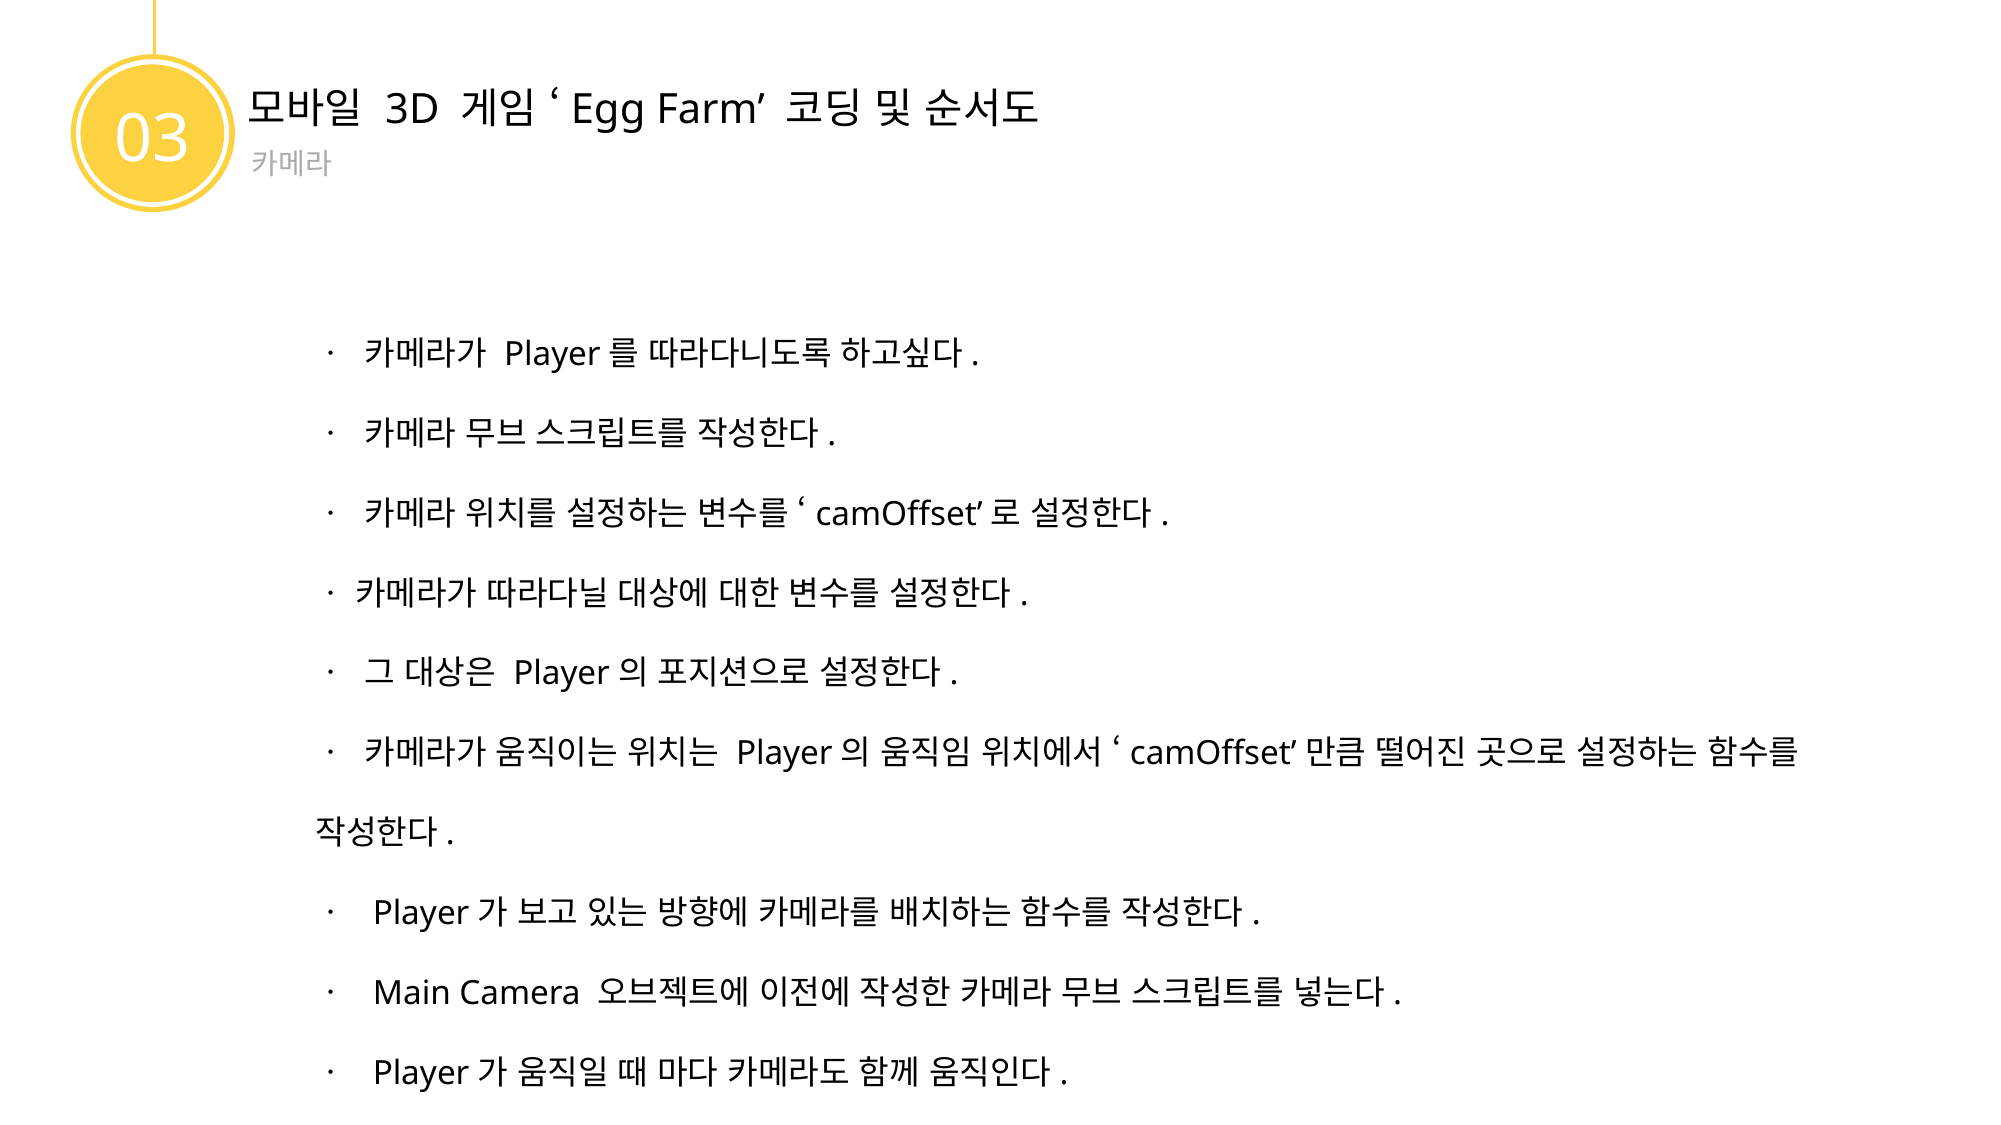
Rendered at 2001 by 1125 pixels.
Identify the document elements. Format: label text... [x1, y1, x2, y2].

text_box [79, 111, 83, 155]
text_box [74, 99, 83, 167]
text_box 카메라 [236, 137, 939, 188]
text_box ㆍ 카메라가 Player를 따라다니도록 하고싶다. ㆍ 카메라 무브 스크립트를 작성한다. ㆍ 카메라 위치를 설정하는 변수를 ‘camOffset’로 설정한다. ㆍ 카메라가 따라다닐 대상에 대한 변수를 설정한다. ㆍ 그 대상은 Player의 포지션으로 설정한다. ㆍ 카메라가 움직이는 위치는 Player의 움직임 위치에서 ‘camOffset’만큼 떨어진 곳으로 설정하는 함수를 작성한다. ㆍ Player가 보고 있는 방향에 카메라를 배치하는 함수를 작성한다. ㆍ Main Camera 오브젝트에 이전에 작성한 카메라 무브 스크립트를 넣는다. ㆍ Player가 움직일 때 마다 카메라도 함께 움직인다. [301, 284, 1895, 1099]
text_box [92, 58, 213, 86]
text_box 03 [83, 86, 223, 182]
text_box [223, 90, 236, 176]
text_box [69, 89, 83, 177]
text_box [85, 53, 220, 86]
text_box [98, 63, 207, 86]
text_box 모바일 3D 게임 ‘Egg Farm’ 코딩 및 순서도 [233, 74, 1255, 139]
text_box [87, 182, 219, 214]
text_box [93, 182, 212, 208]
text_box [223, 101, 231, 165]
text_box [100, 182, 205, 204]
